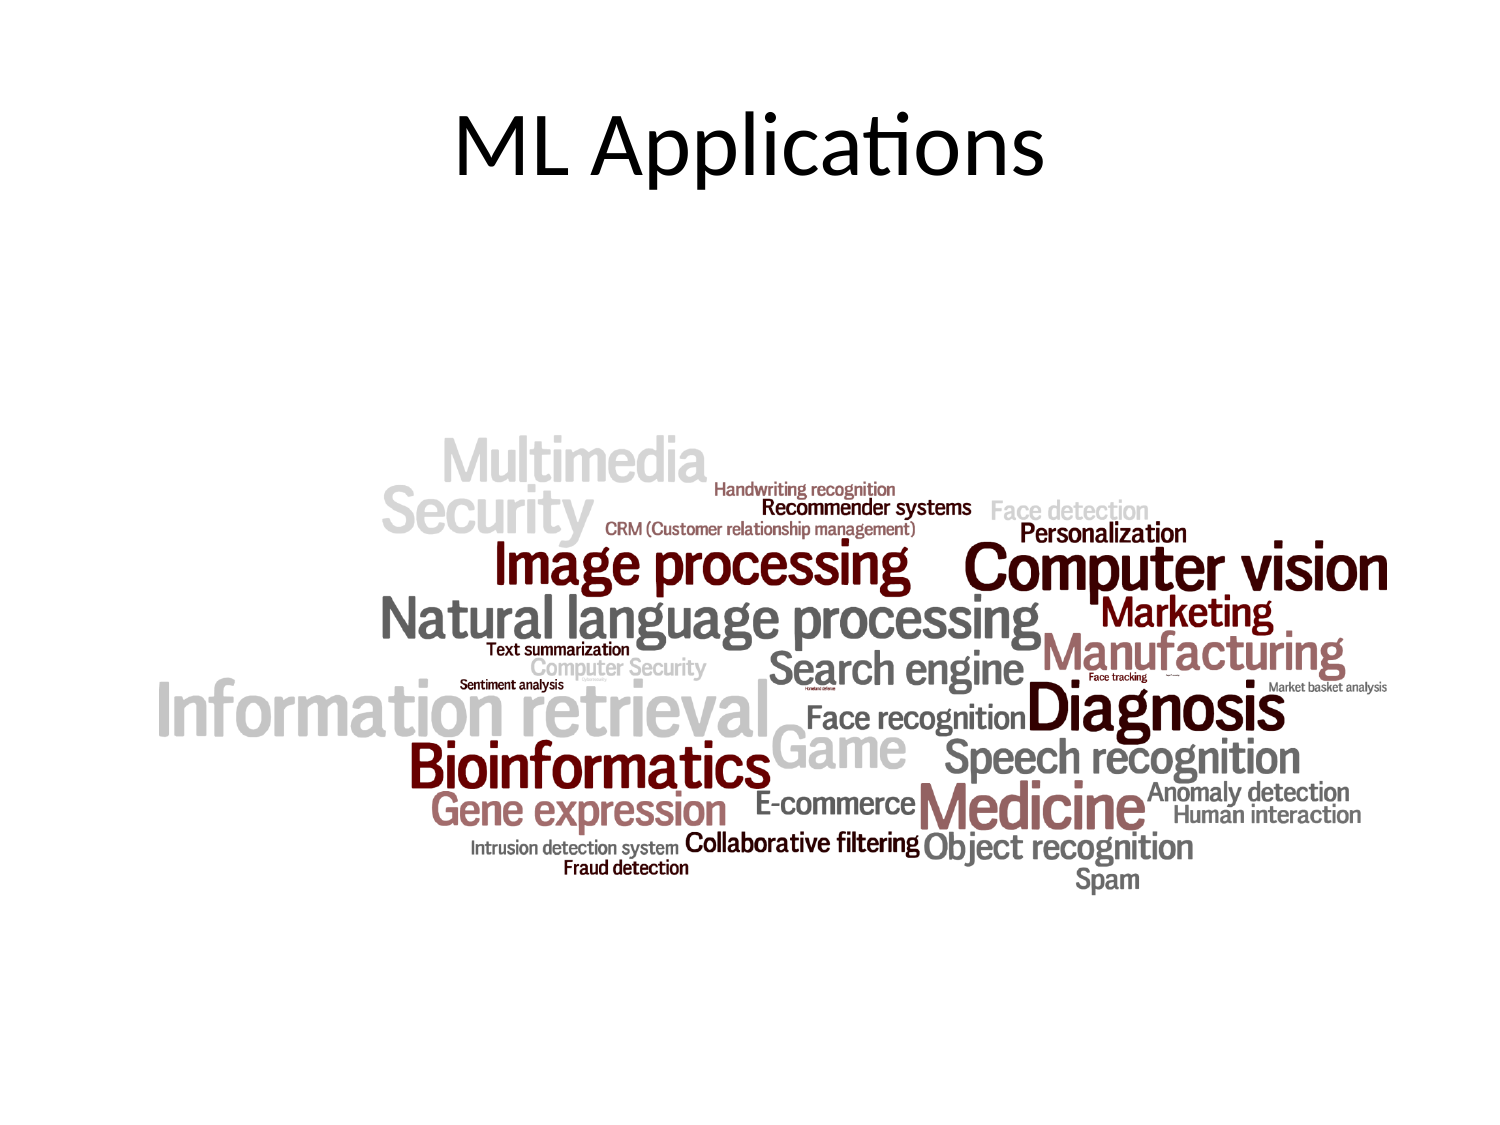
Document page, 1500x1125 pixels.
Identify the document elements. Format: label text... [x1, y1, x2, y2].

title ML Applications [75, 45, 1425, 233]
picture [159, 420, 1387, 899]
